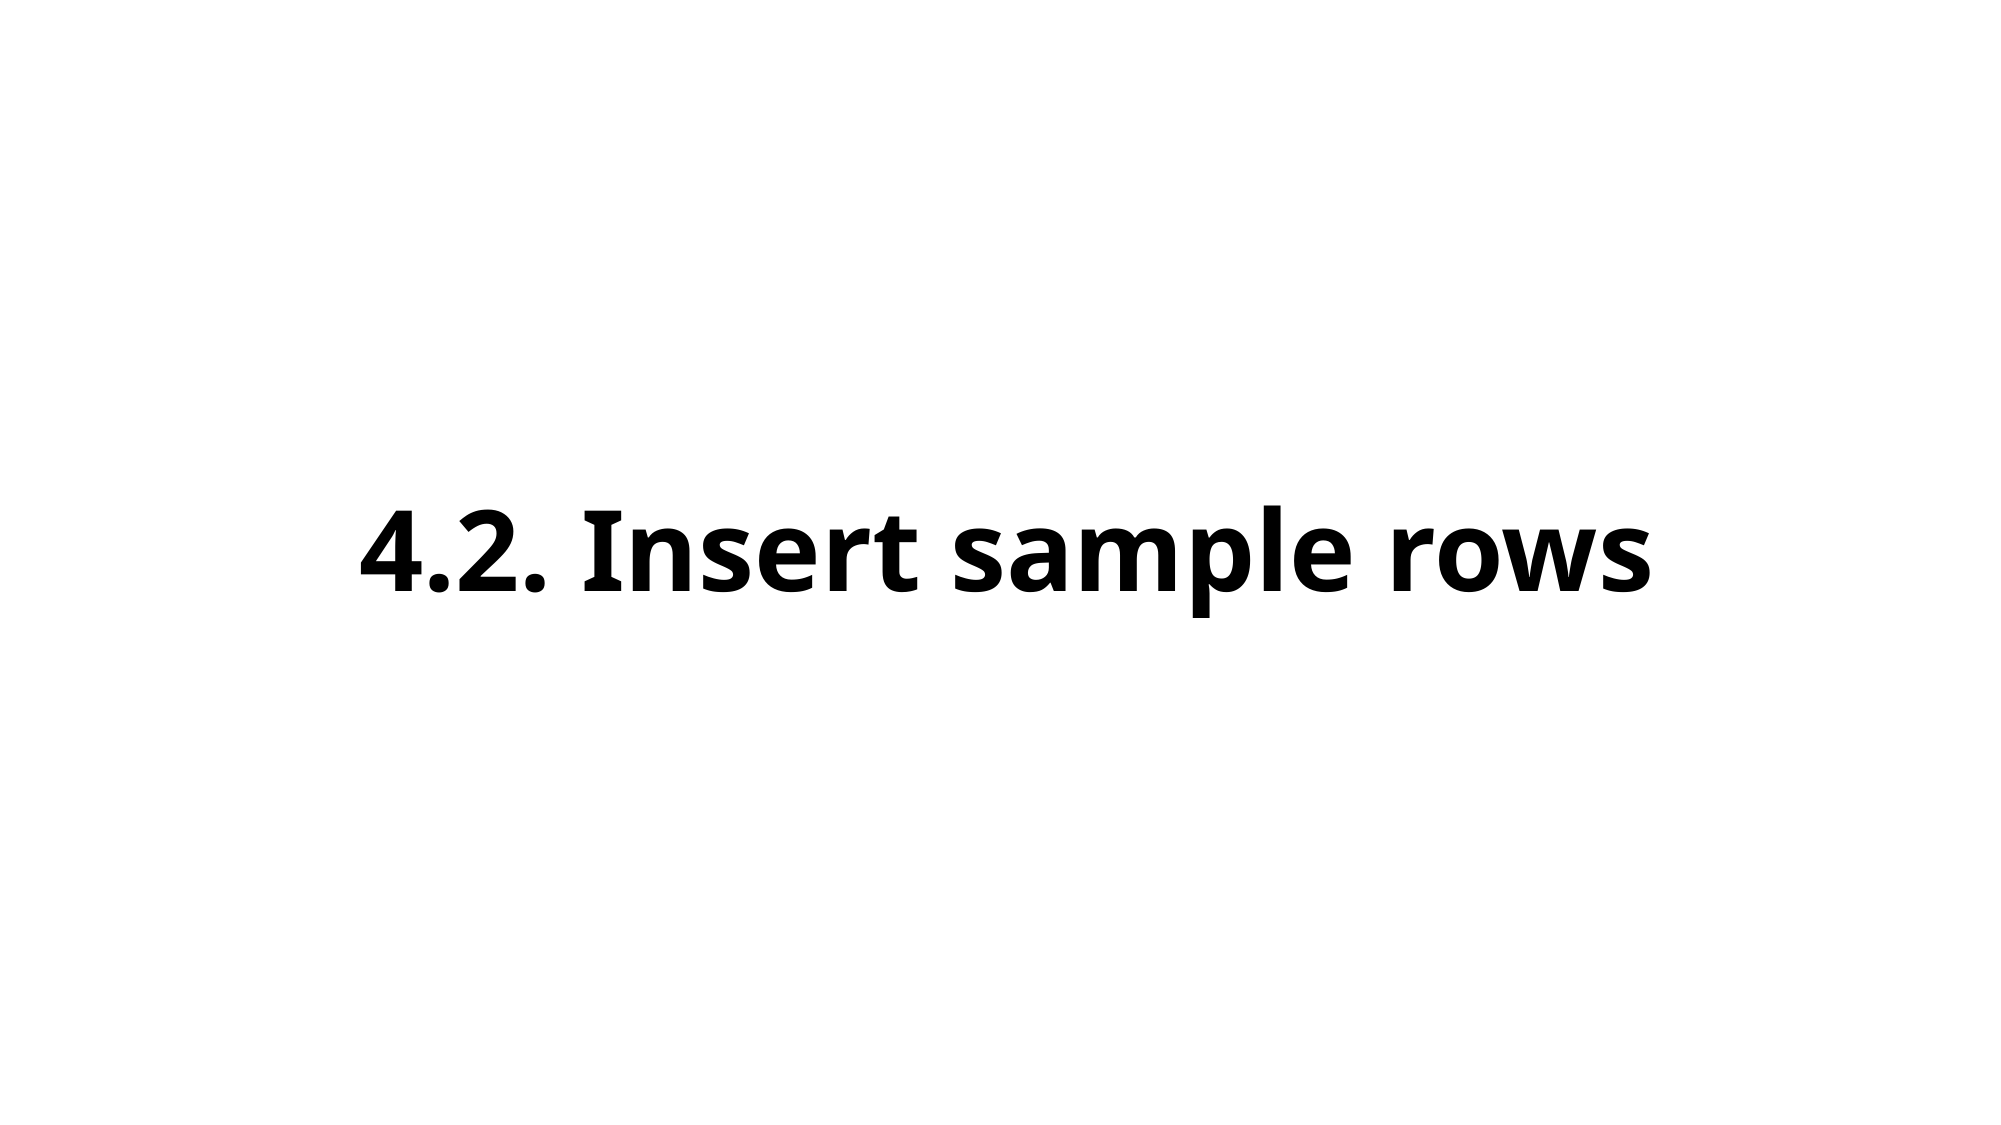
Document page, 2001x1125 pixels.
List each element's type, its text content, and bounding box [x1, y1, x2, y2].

text_box 4.2. Insert sample rows [144, 365, 1870, 746]
